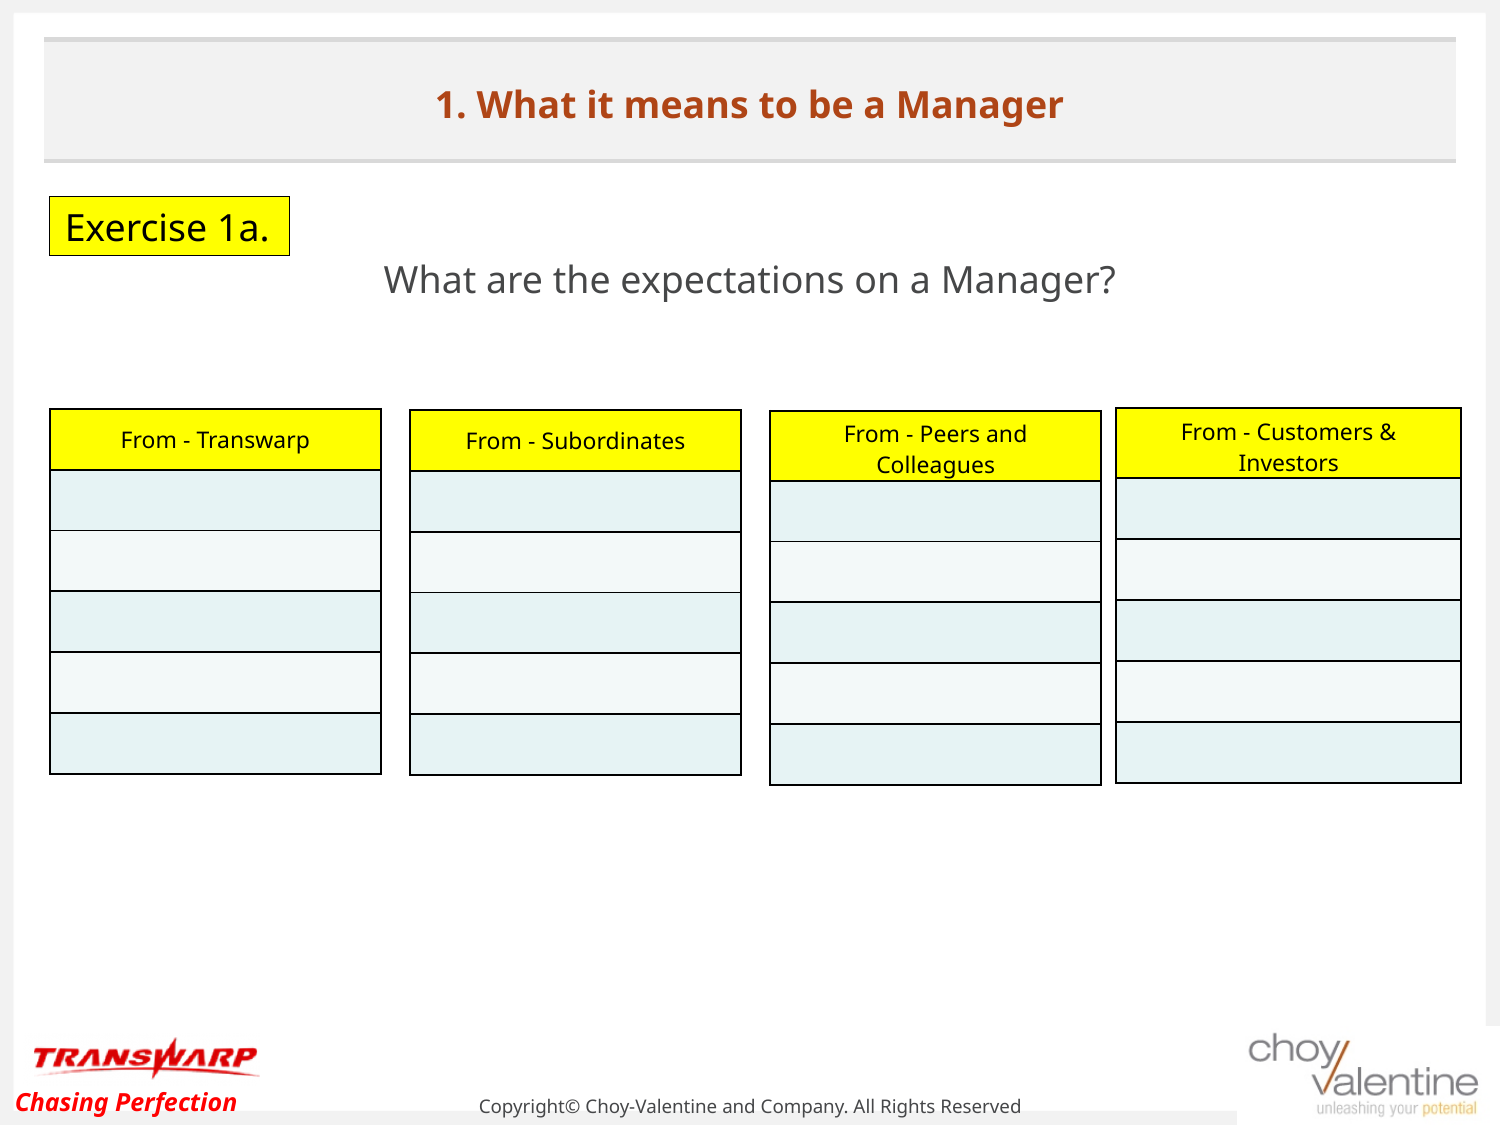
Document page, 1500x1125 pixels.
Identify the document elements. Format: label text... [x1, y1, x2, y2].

table_header From - Peers and Colleagues [771, 412, 1100, 480]
text_box Exercise 1a. [49, 196, 290, 256]
table_cell [51, 531, 380, 590]
table_cell [771, 482, 1100, 541]
table_cell [51, 471, 380, 530]
table_cell [1117, 723, 1460, 782]
table_cell [1117, 662, 1460, 721]
table_cell [1117, 479, 1460, 538]
title 1. What it means to be a Manager [49, 44, 1451, 163]
table_cell [411, 715, 740, 774]
text_box What are the expectations on a Manager? [50, 248, 1450, 308]
table_cell [51, 653, 380, 712]
table_header From - Subordinates [411, 411, 740, 470]
table_cell [771, 542, 1100, 601]
table_cell [411, 593, 740, 652]
table_cell [51, 592, 380, 651]
table_cell [771, 664, 1100, 723]
table_cell [771, 603, 1100, 662]
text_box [0, 1033, 331, 1125]
table_header From - Customers & Investors [1117, 409, 1460, 477]
table_cell [771, 725, 1100, 784]
table_header From - Transwarp [51, 410, 380, 469]
table_cell [1117, 601, 1460, 660]
table_cell [411, 533, 740, 592]
table_cell [411, 472, 740, 531]
table_cell [411, 654, 740, 713]
table_cell [1117, 540, 1460, 599]
picture [0, 0, 1500, 1125]
table_cell [51, 714, 380, 773]
